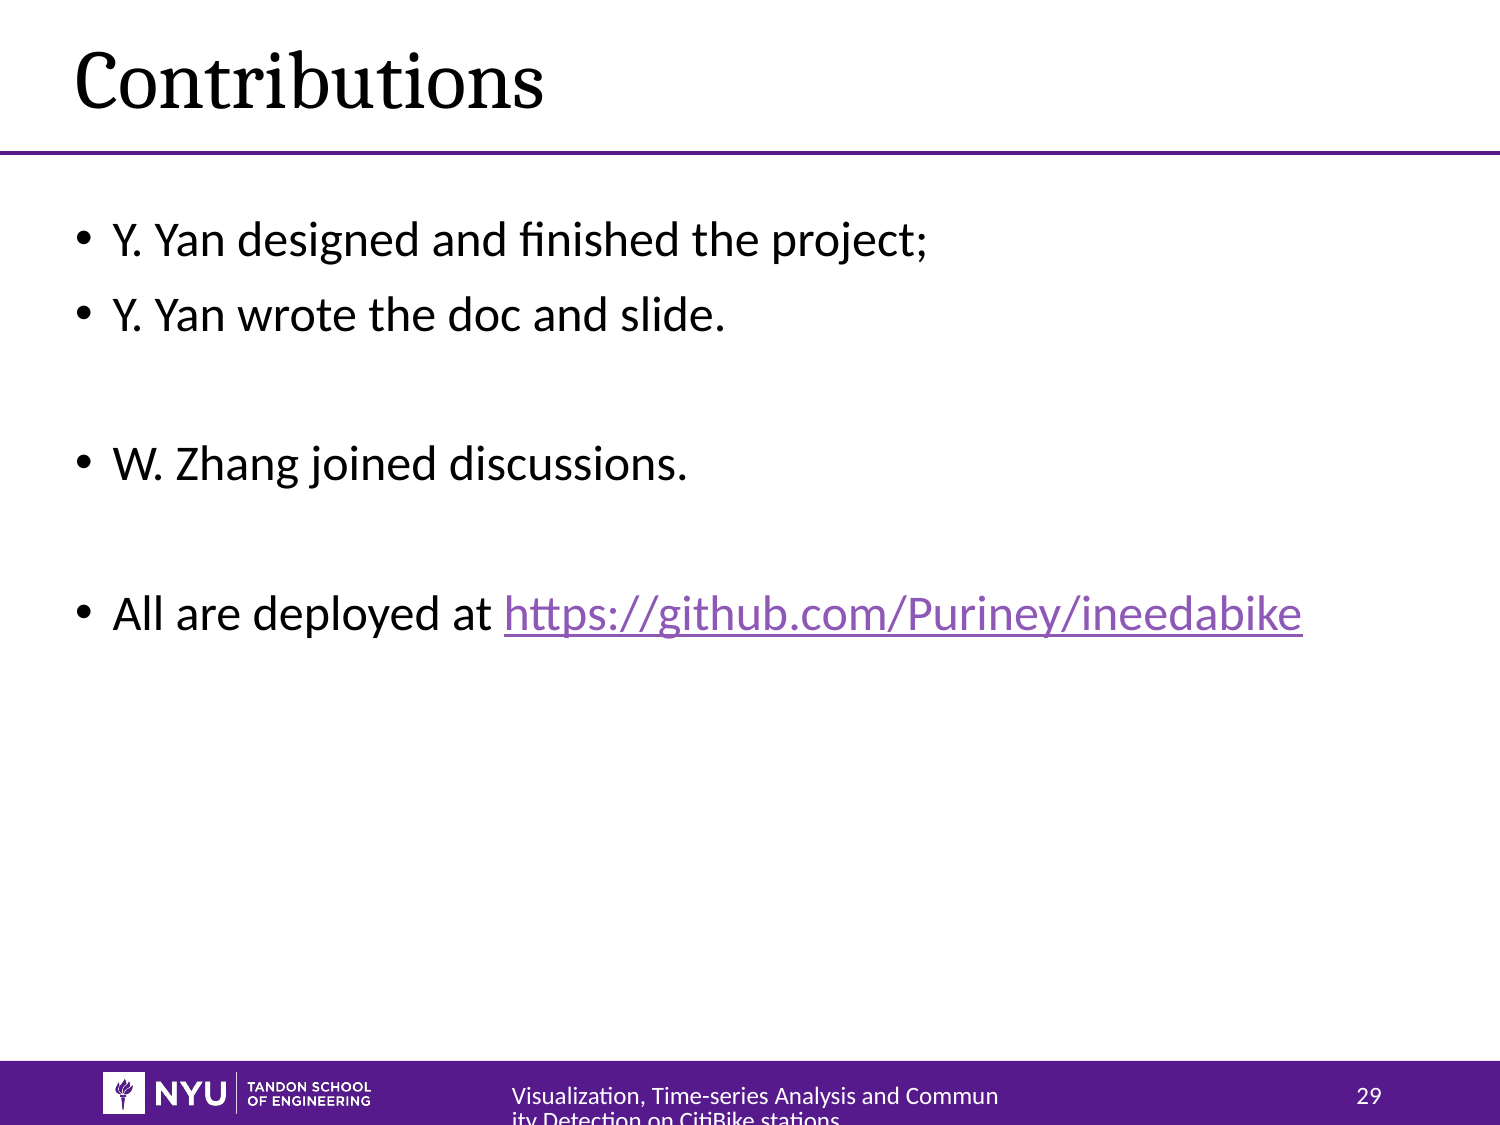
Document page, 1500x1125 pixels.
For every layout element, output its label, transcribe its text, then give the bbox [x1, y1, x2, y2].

picture [103, 1072, 371, 1114]
footer Visualization, Time-series Analysis and Community Detection on CitiBike stations [496, 1073, 1017, 1116]
slide_number 29 [1250, 1073, 1397, 1116]
list Y. Yan designed and finished the project; Y. Yan wrote the doc and slide. W. Zhang joined discussions. All are deployed at https://github.com/Puriney/ineedabike [60, 205, 1440, 1024]
title Contributions [60, 17, 1440, 146]
